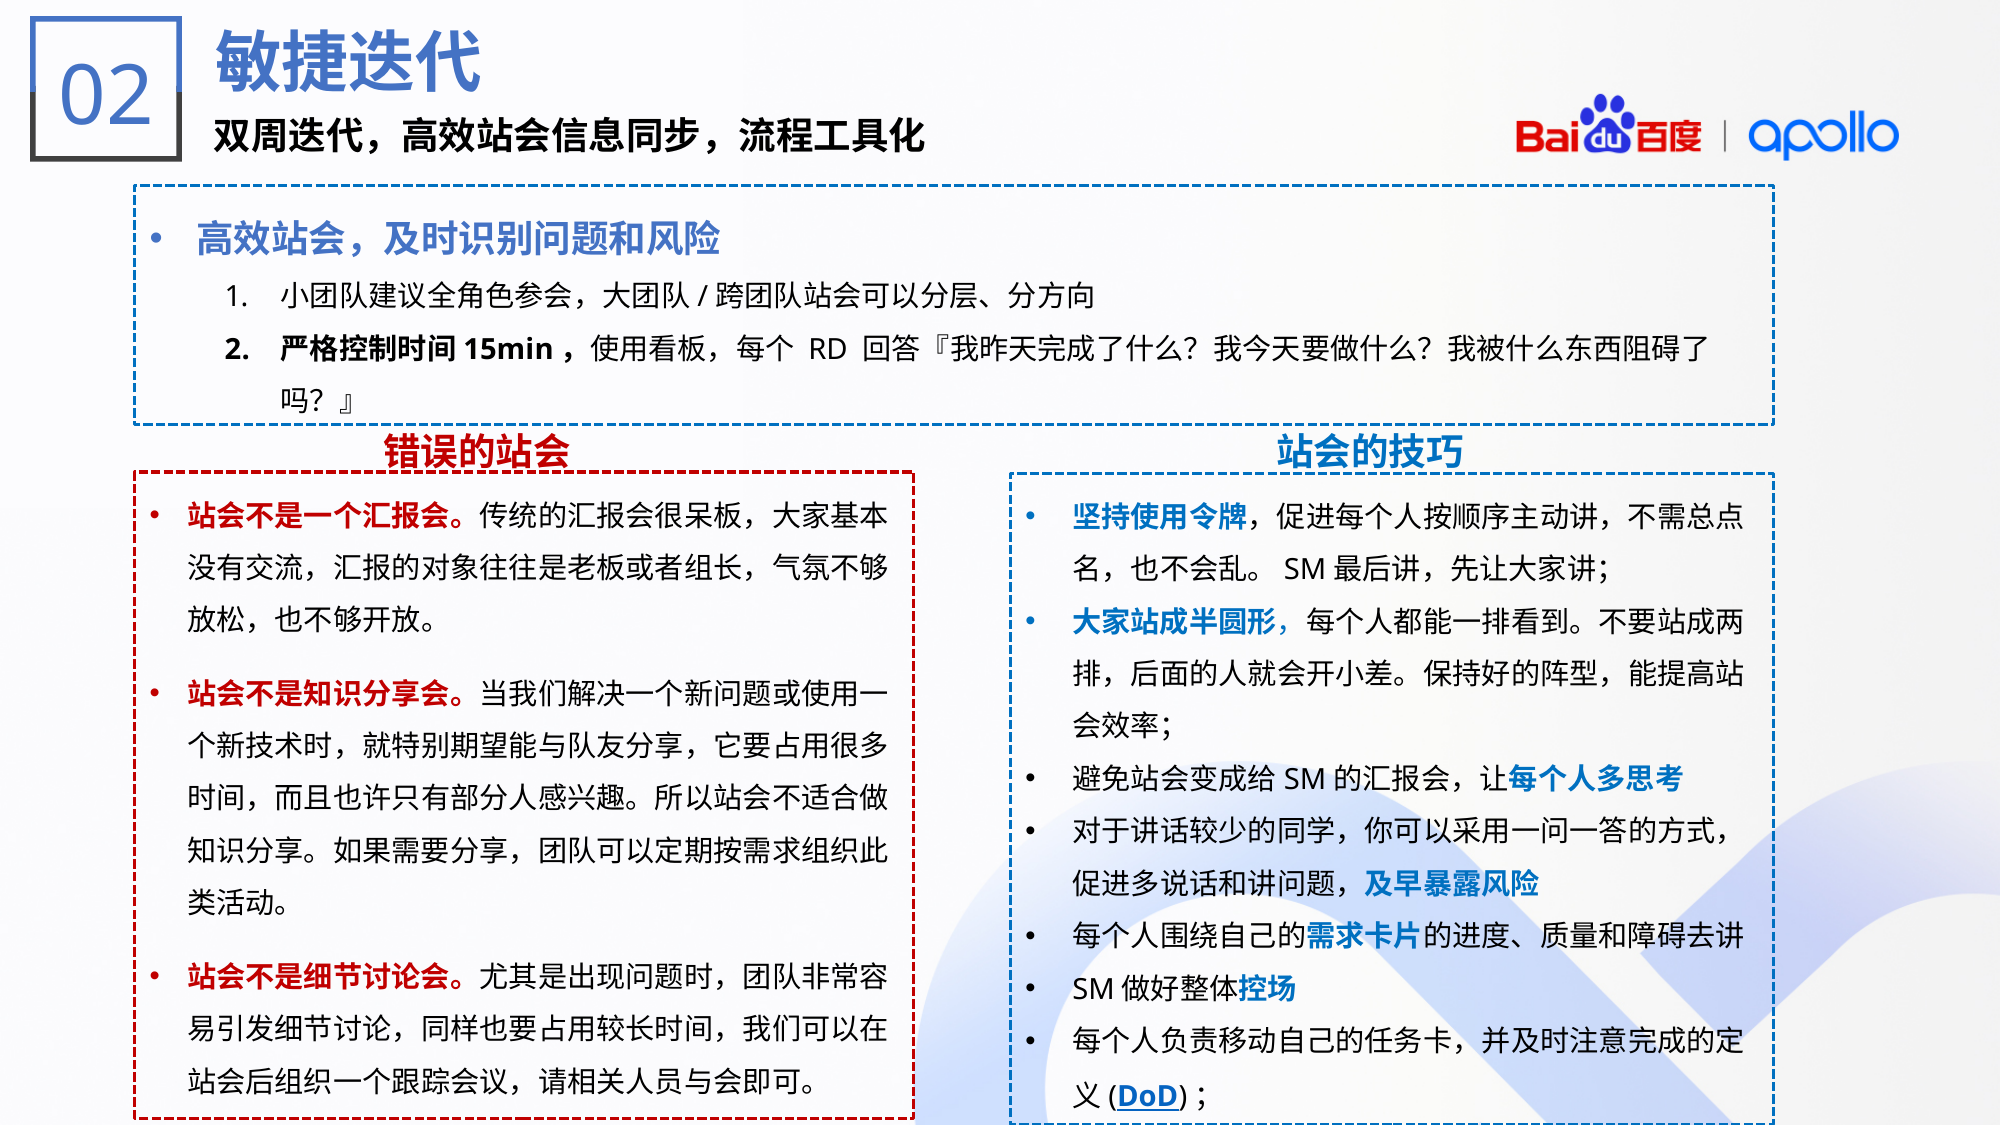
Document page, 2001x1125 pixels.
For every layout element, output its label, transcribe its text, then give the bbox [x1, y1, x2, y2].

picture [0, 425, 1261, 1125]
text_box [198, 12, 1365, 162]
text_box 站会不是一个汇报会。传统的汇报会很呆板，大家基本没有交流，汇报的对象往往是老板或者组长，气氛不够放松，也不够开放。 站会不是知识分享会。当我们解决一个新问题或使用一个新技术时，就特别期望能与队友分享，它要占用很多时间，而且也许只有部分人感兴趣。所以站会不适合做知识分享。如果需要分享，团队可以定期按需求组织此类活动。 站会不是细节讨论会。尤其是出现问题时，团队非常容易引发细节讨论，同样也要占用较长时间，我们可以在站会后组织一个跟踪会议，请相关人员与会即可。 [134, 471, 914, 1119]
picture [744, 0, 2000, 1125]
text_box 坚持使用令牌，促进每个人按顺序主动讲，不需总点名，也不会乱。SM最后讲，先让大家讲； 大家站成半圆形，每个人都能一排看到。不要站成两排，后面的人就会开小差。保持好的阵型，能提高站会效率； 避免站会变成给SM的汇报会，让每个人多思考 对于讲话较少的同学，你可以采用一问一答的方式，促进多说话和讲问题，及早暴露风险 每个人围绕自己的需求卡片的进度、质量和障碍去讲 SM做好整体控场 每个人负责移动自己的任务卡，并及时注意完成的定义(DoD)； [1010, 473, 1774, 1125]
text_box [30, 16, 182, 162]
text_box 高效站会，及时识别问题和风险 小团队建议全角色参会，大团队/跨团队站会可以分层、分方向 严格控制时间15min，使用看板，每个 RD 回答『我昨天完成了什么？我今天要做什么？我被什么东西阻碍了吗？』 [134, 185, 1774, 425]
text_box 错误的站会 [368, 425, 621, 481]
text_box 站会的技巧 [1261, 425, 1582, 481]
